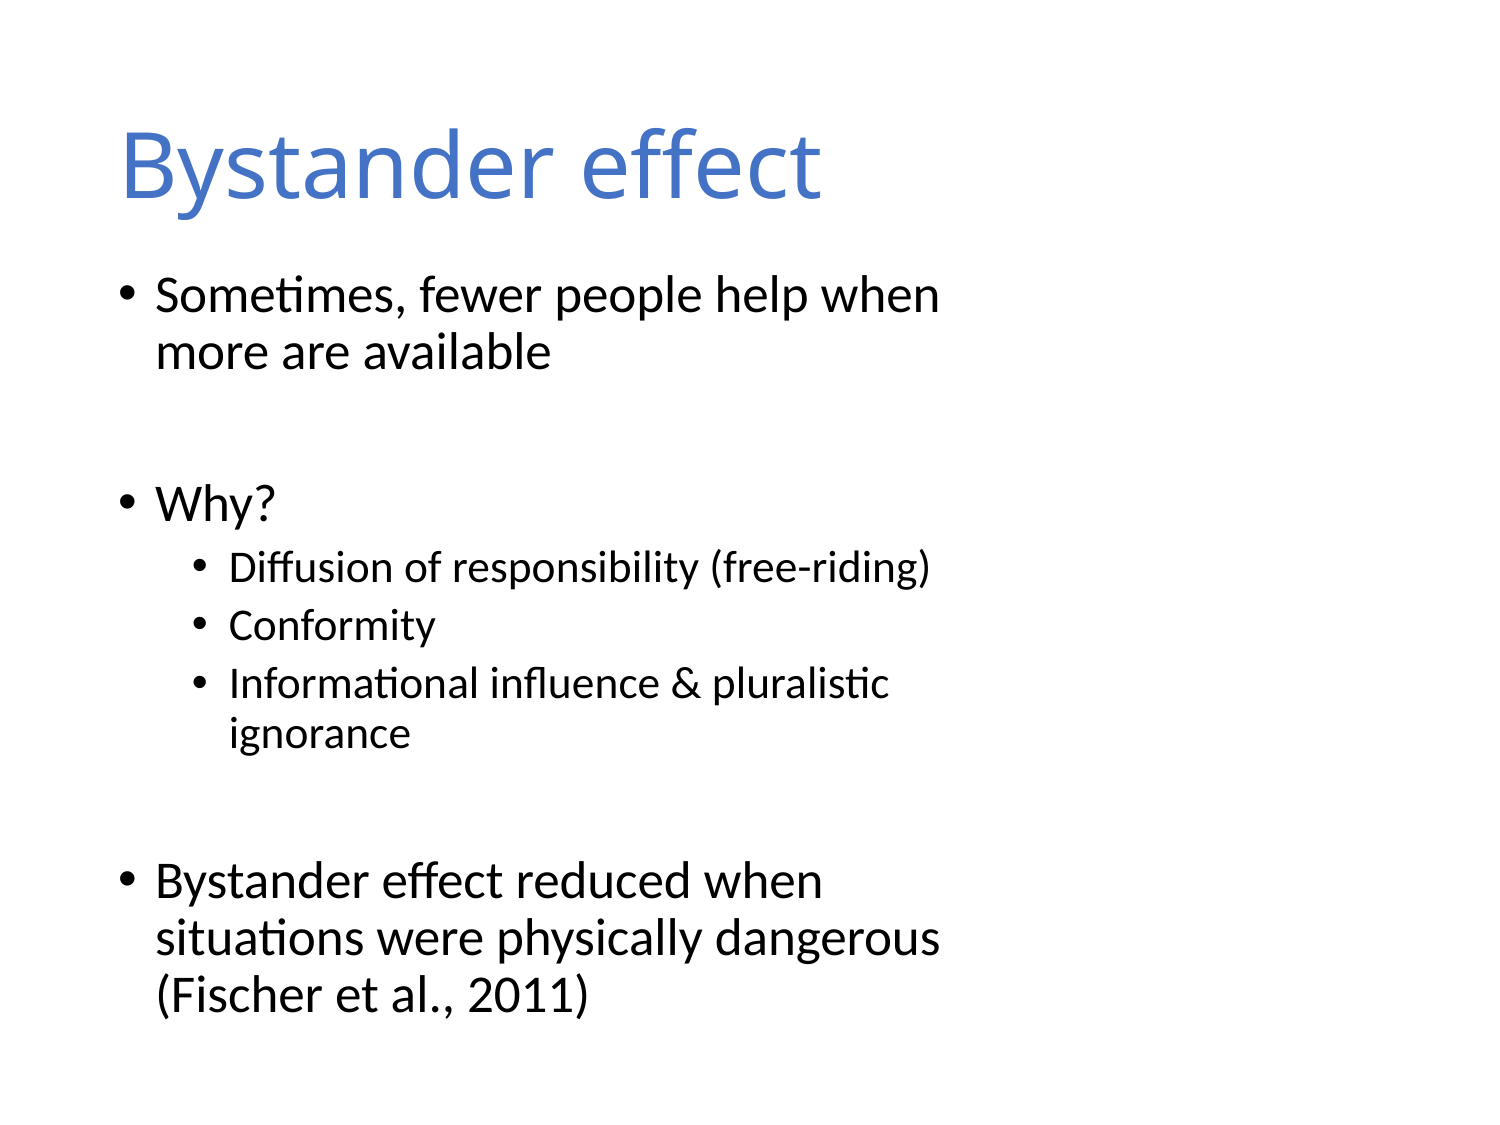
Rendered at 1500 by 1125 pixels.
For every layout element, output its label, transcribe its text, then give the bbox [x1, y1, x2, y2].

title Bystander effect [103, 59, 1467, 278]
list Sometimes, fewer people help when more are available Why? Diffusion of responsibility (free-riding) Conformity Informational influence & pluralistic ignorance Bystander effect reduced when situations were physically dangerous (Fischer et al., 2011) [103, 259, 959, 1036]
